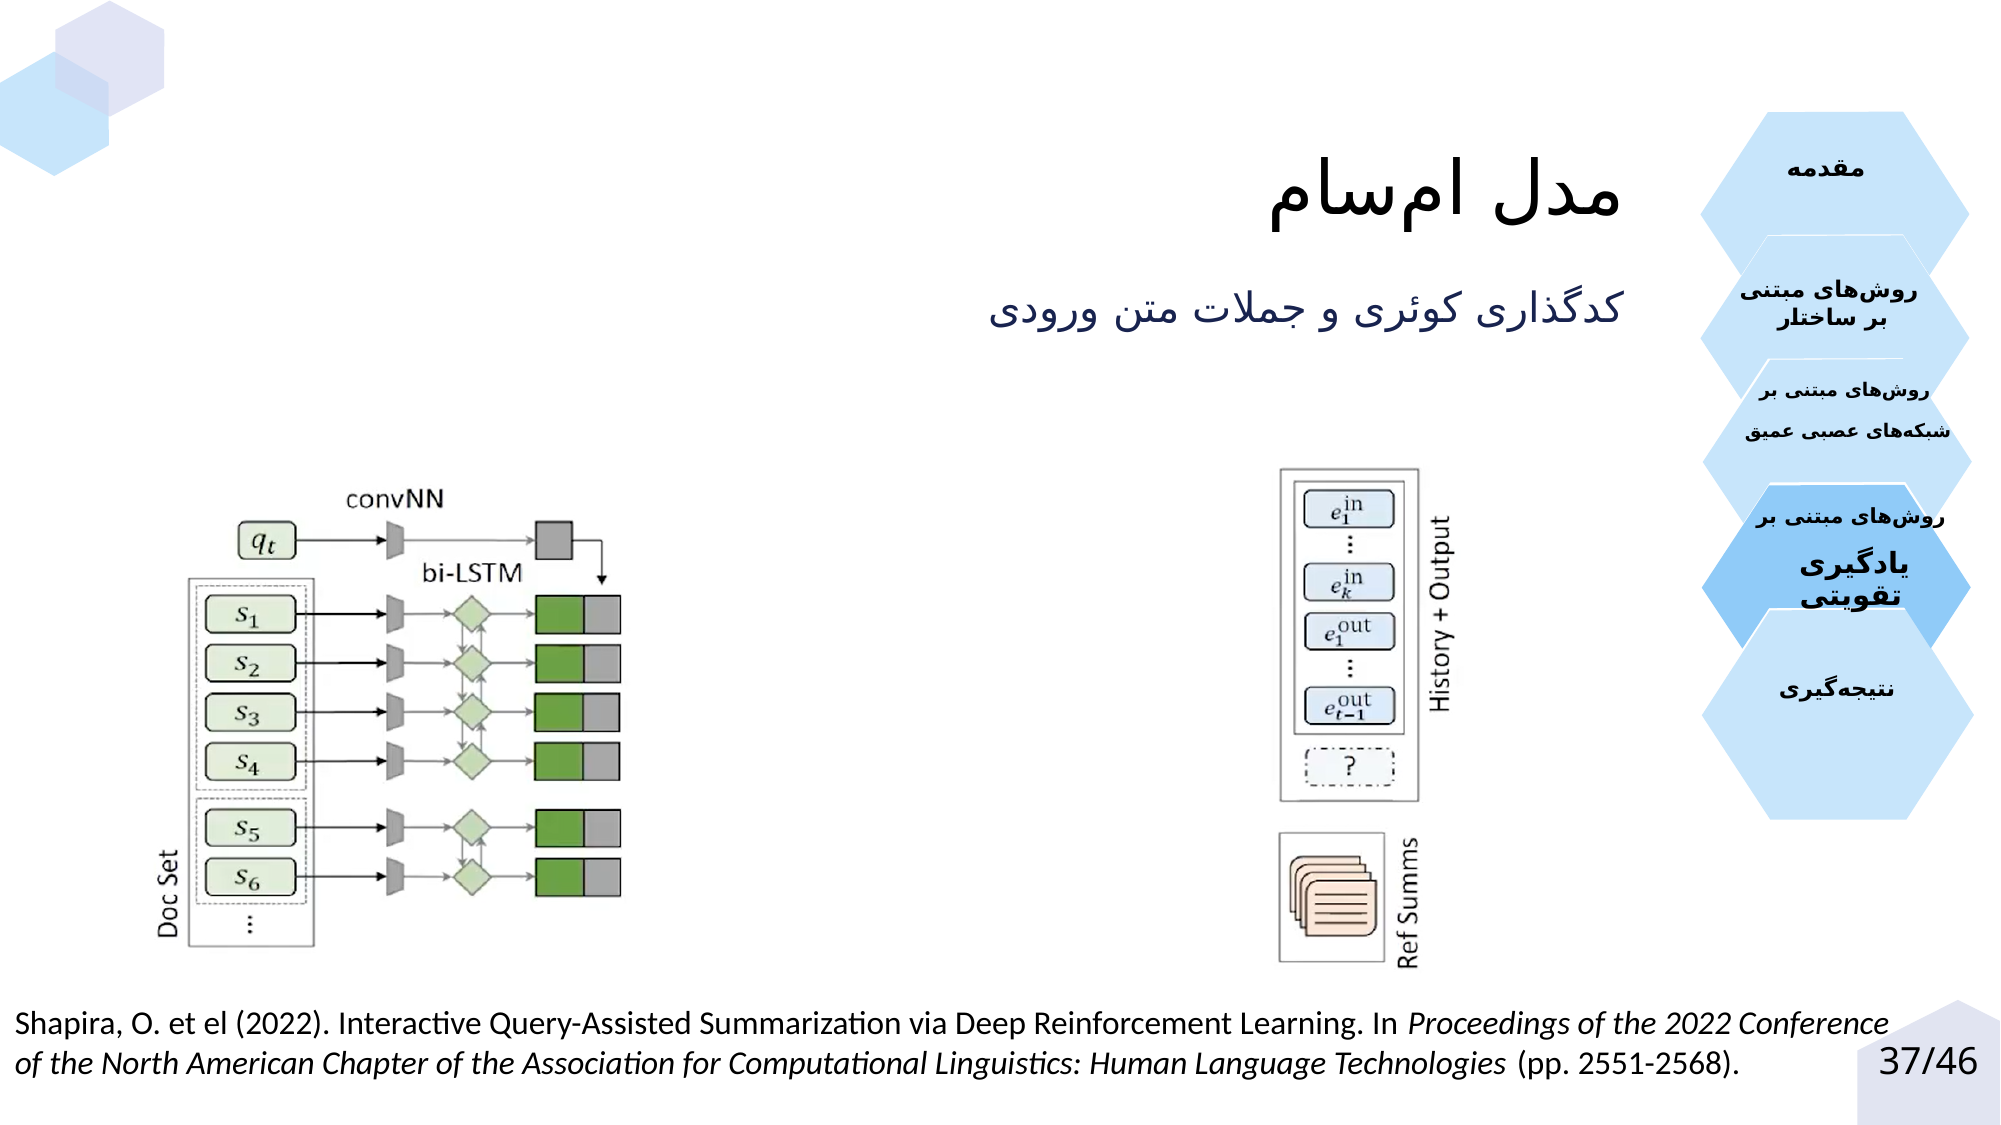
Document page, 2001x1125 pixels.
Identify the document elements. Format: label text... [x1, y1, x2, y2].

text_box کدگذاری کوئری و جملات متن ورودی [314, 273, 1640, 406]
title مدل ام‌سام [932, 130, 1640, 239]
text_box 37/46 [1857, 999, 2000, 1125]
picture [126, 449, 1518, 979]
text_box Shapira, O. et el (2022). Interactive Query-Assisted Summarization via Deep Reinforcement Learning. In Proceedings of the 2022 Conference of the North American Chapter of the Association for Computational Linguistics: Human Language Technologies (pp. 2551-2568). [0, 994, 1923, 1089]
